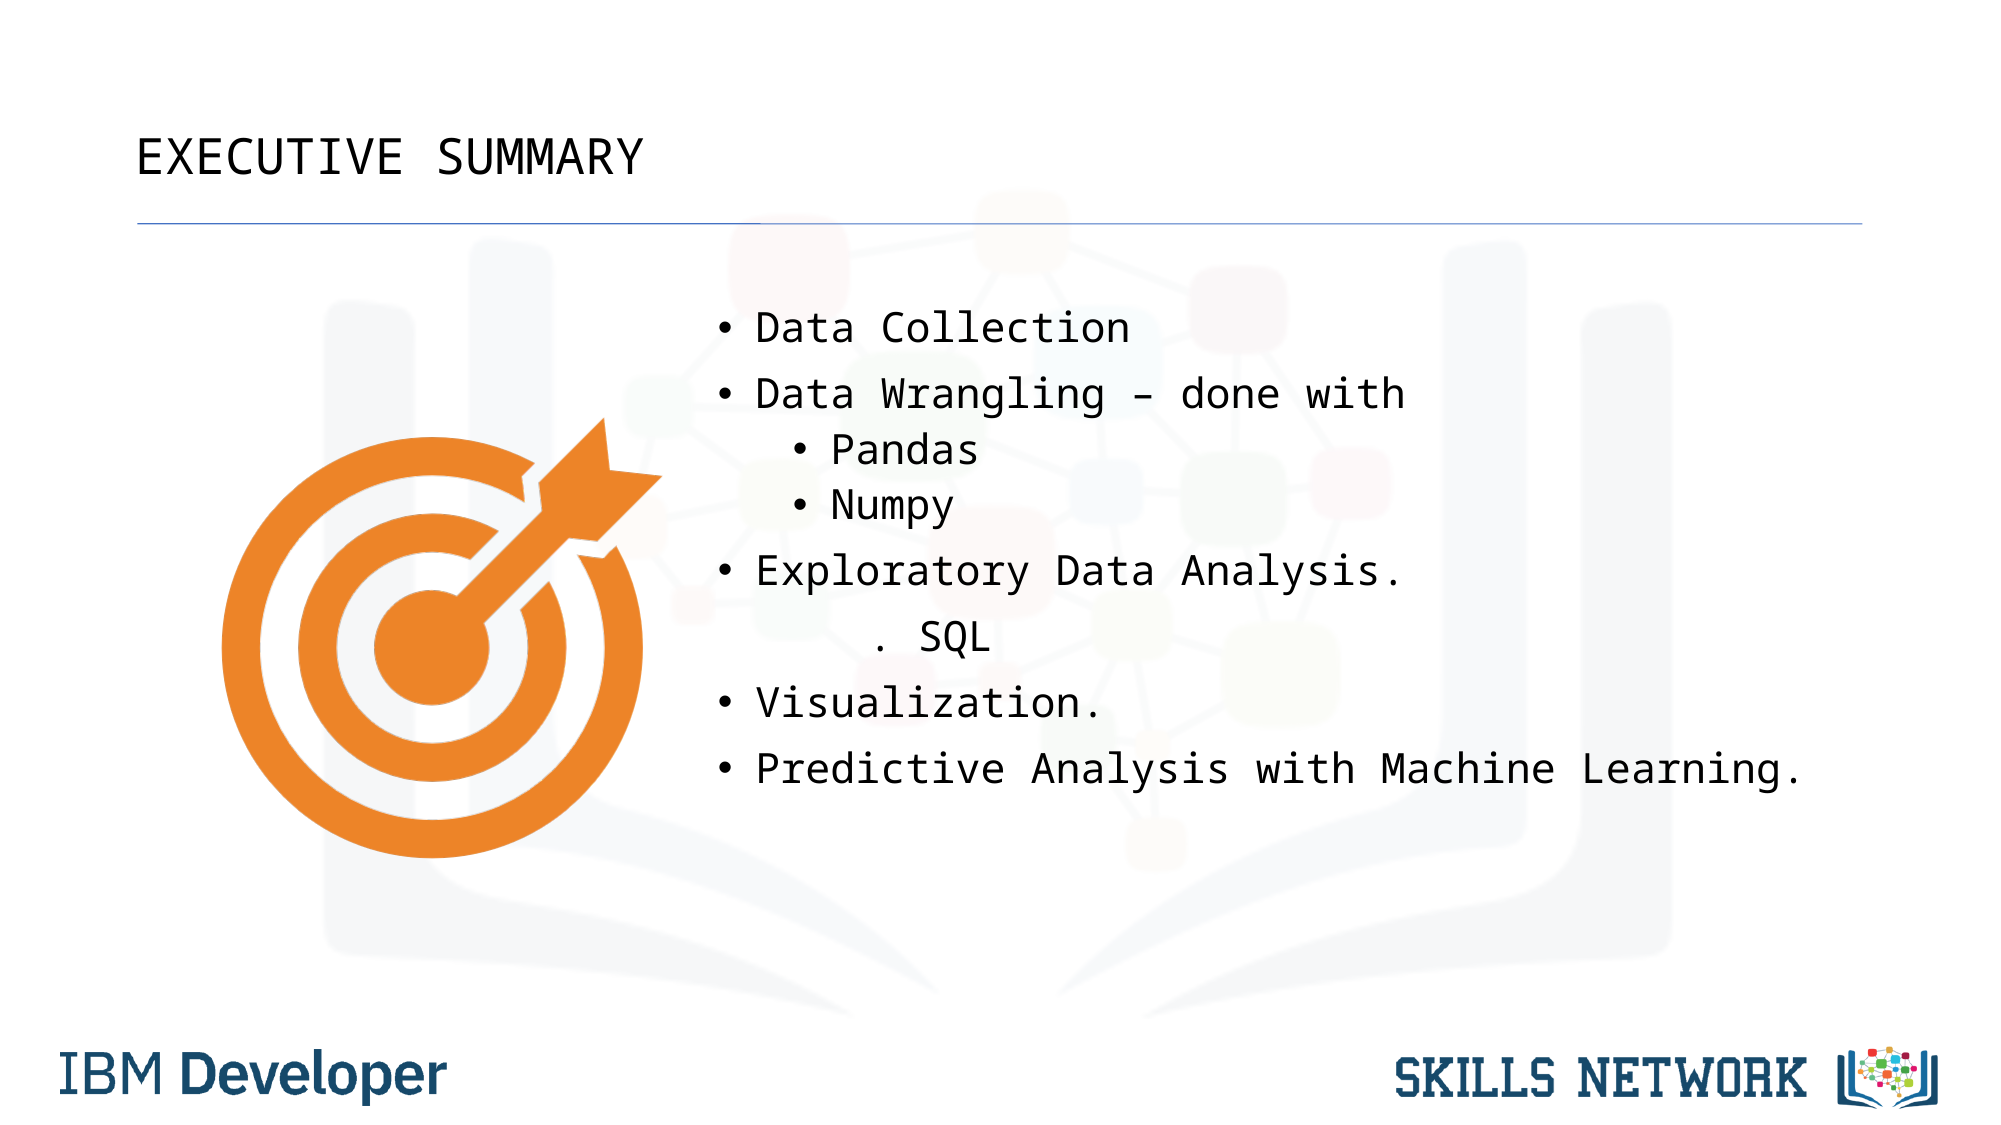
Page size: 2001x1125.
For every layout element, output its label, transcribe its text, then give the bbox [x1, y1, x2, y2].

picture [55, 1045, 459, 1108]
title EXECUTIVE SUMMARY [120, 50, 1526, 268]
picture [178, 377, 703, 902]
picture [1390, 1045, 1945, 1111]
list Data Collection Data Wrangling – done with Pandas Numpy Exploratory Data Analysis. . SQL Visualization. Predictive Analysis with Machine Learning. [702, 299, 1863, 1032]
